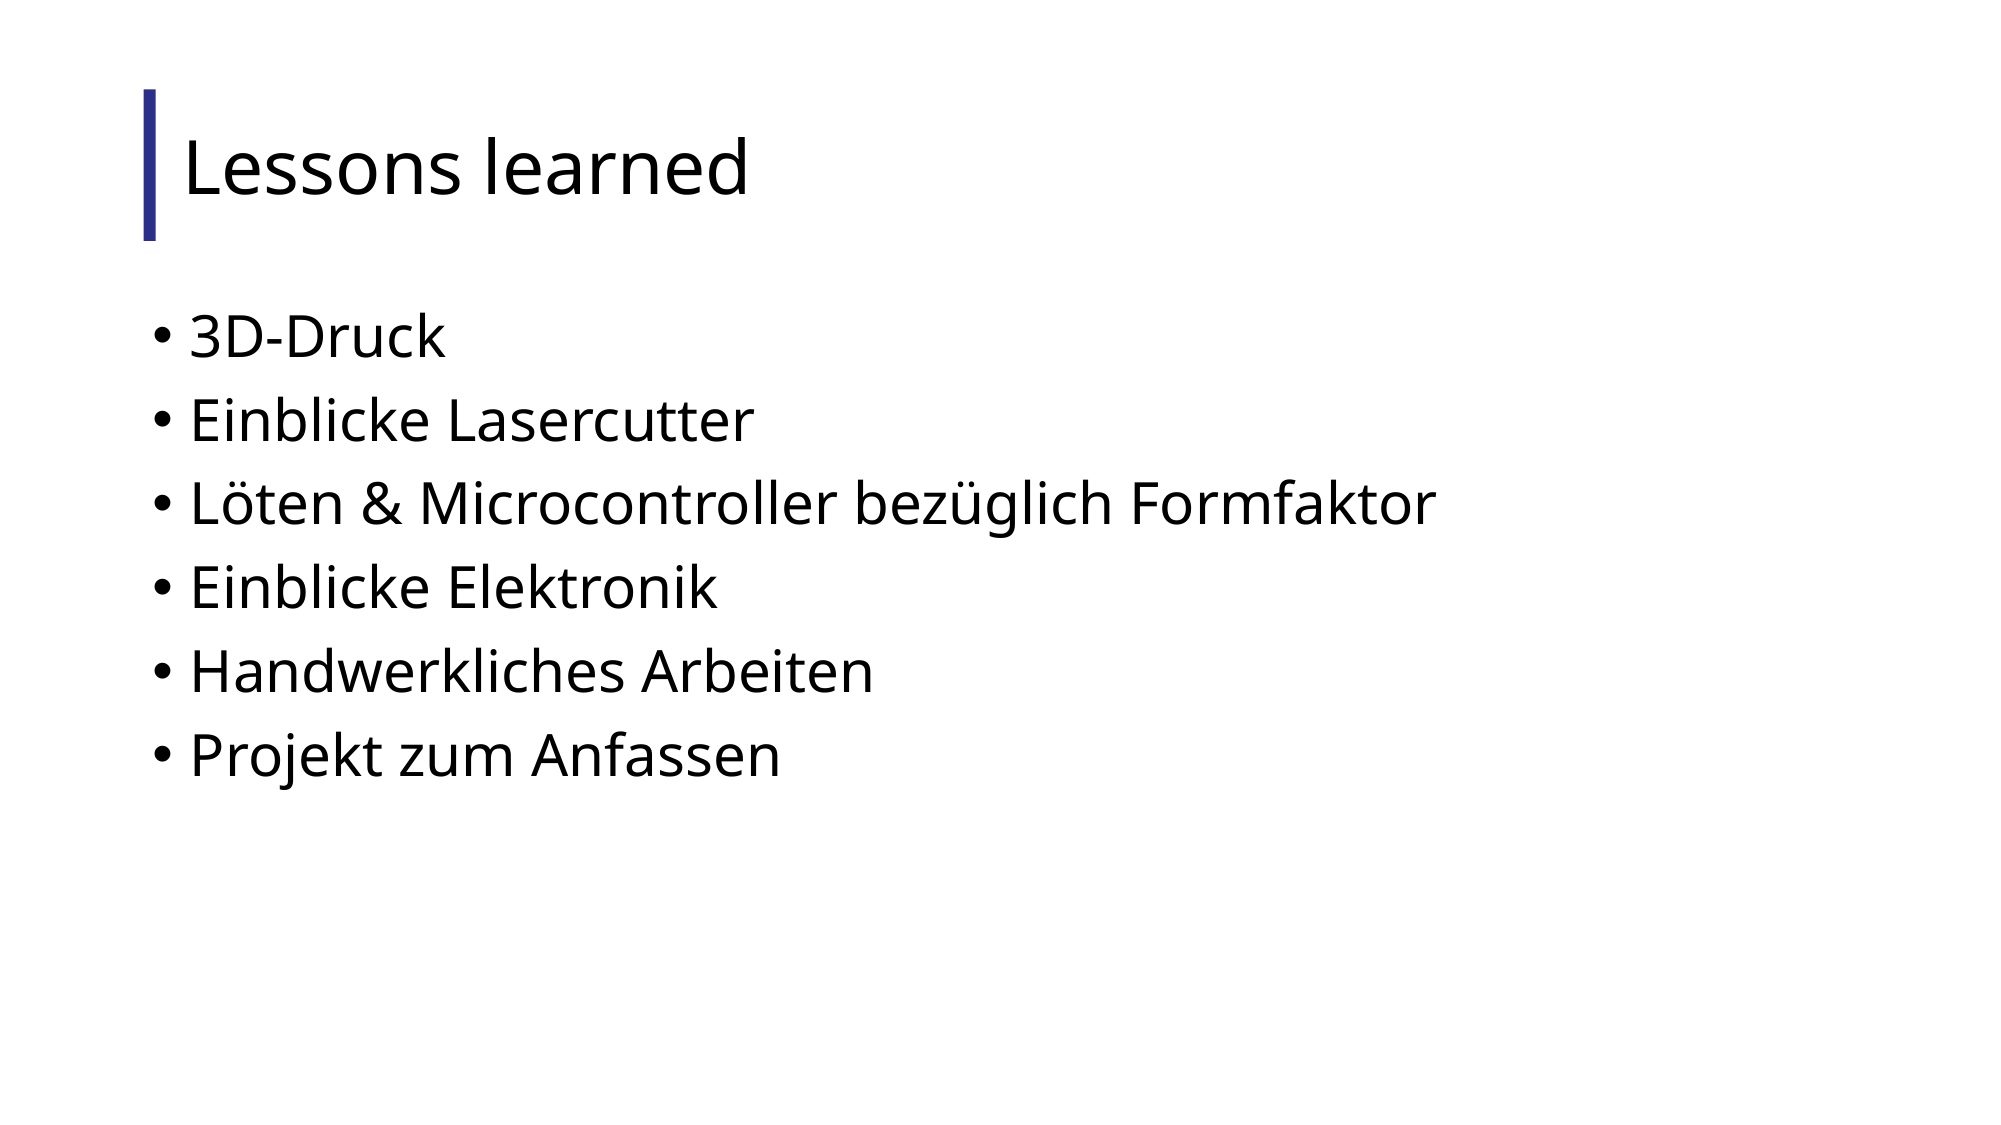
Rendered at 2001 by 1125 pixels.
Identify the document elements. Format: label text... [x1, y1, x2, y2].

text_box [143, 89, 1179, 241]
list 3D-Druck Einblicke Lasercutter Löten & Microcontroller bezüglich Formfaktor Einblicke Elektronik Handwerkliches Arbeiten Projekt zum Anfassen [137, 299, 1863, 1014]
